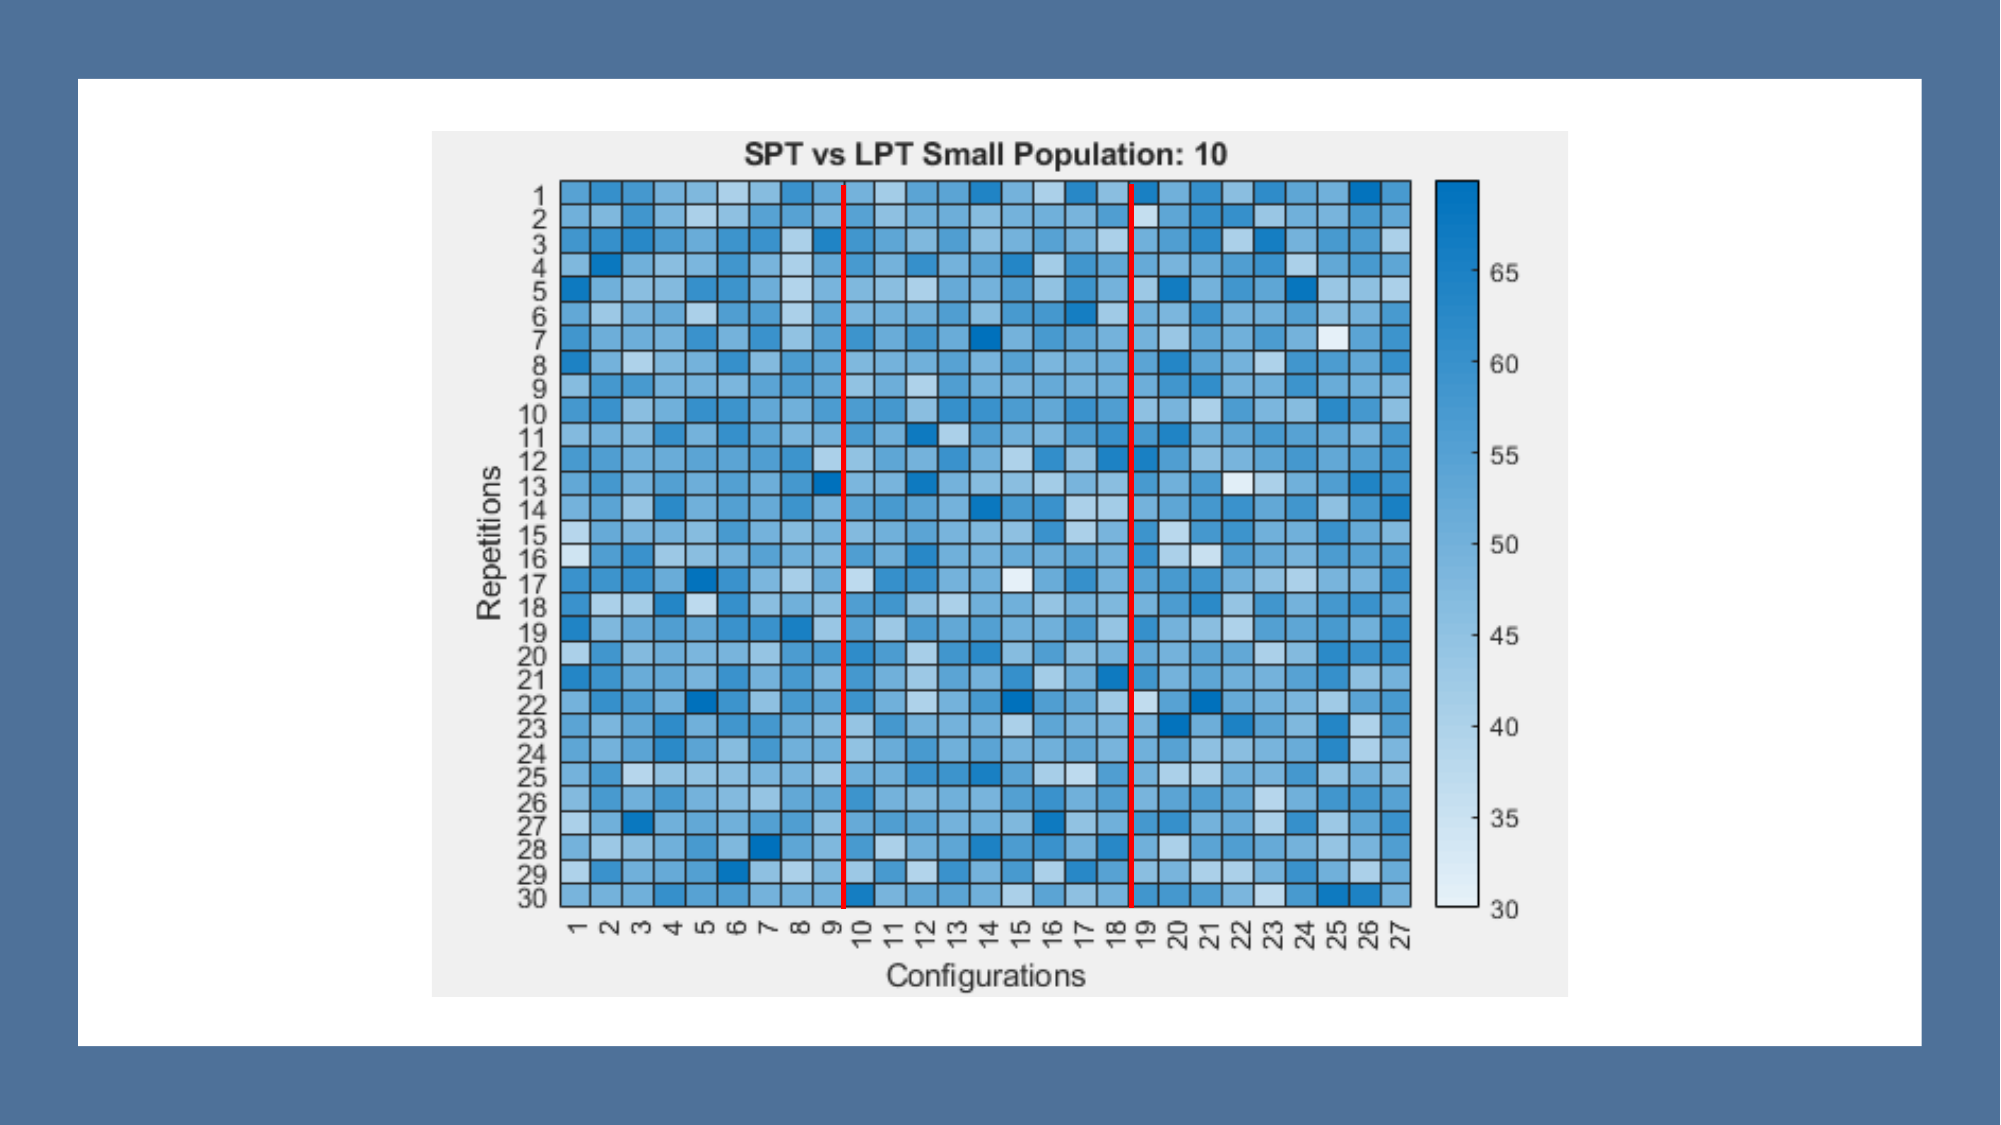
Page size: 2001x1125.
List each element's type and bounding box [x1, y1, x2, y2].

text_box [77, 77, 1923, 1048]
list [431, 130, 1569, 997]
text_box [0, 0, 2000, 1125]
